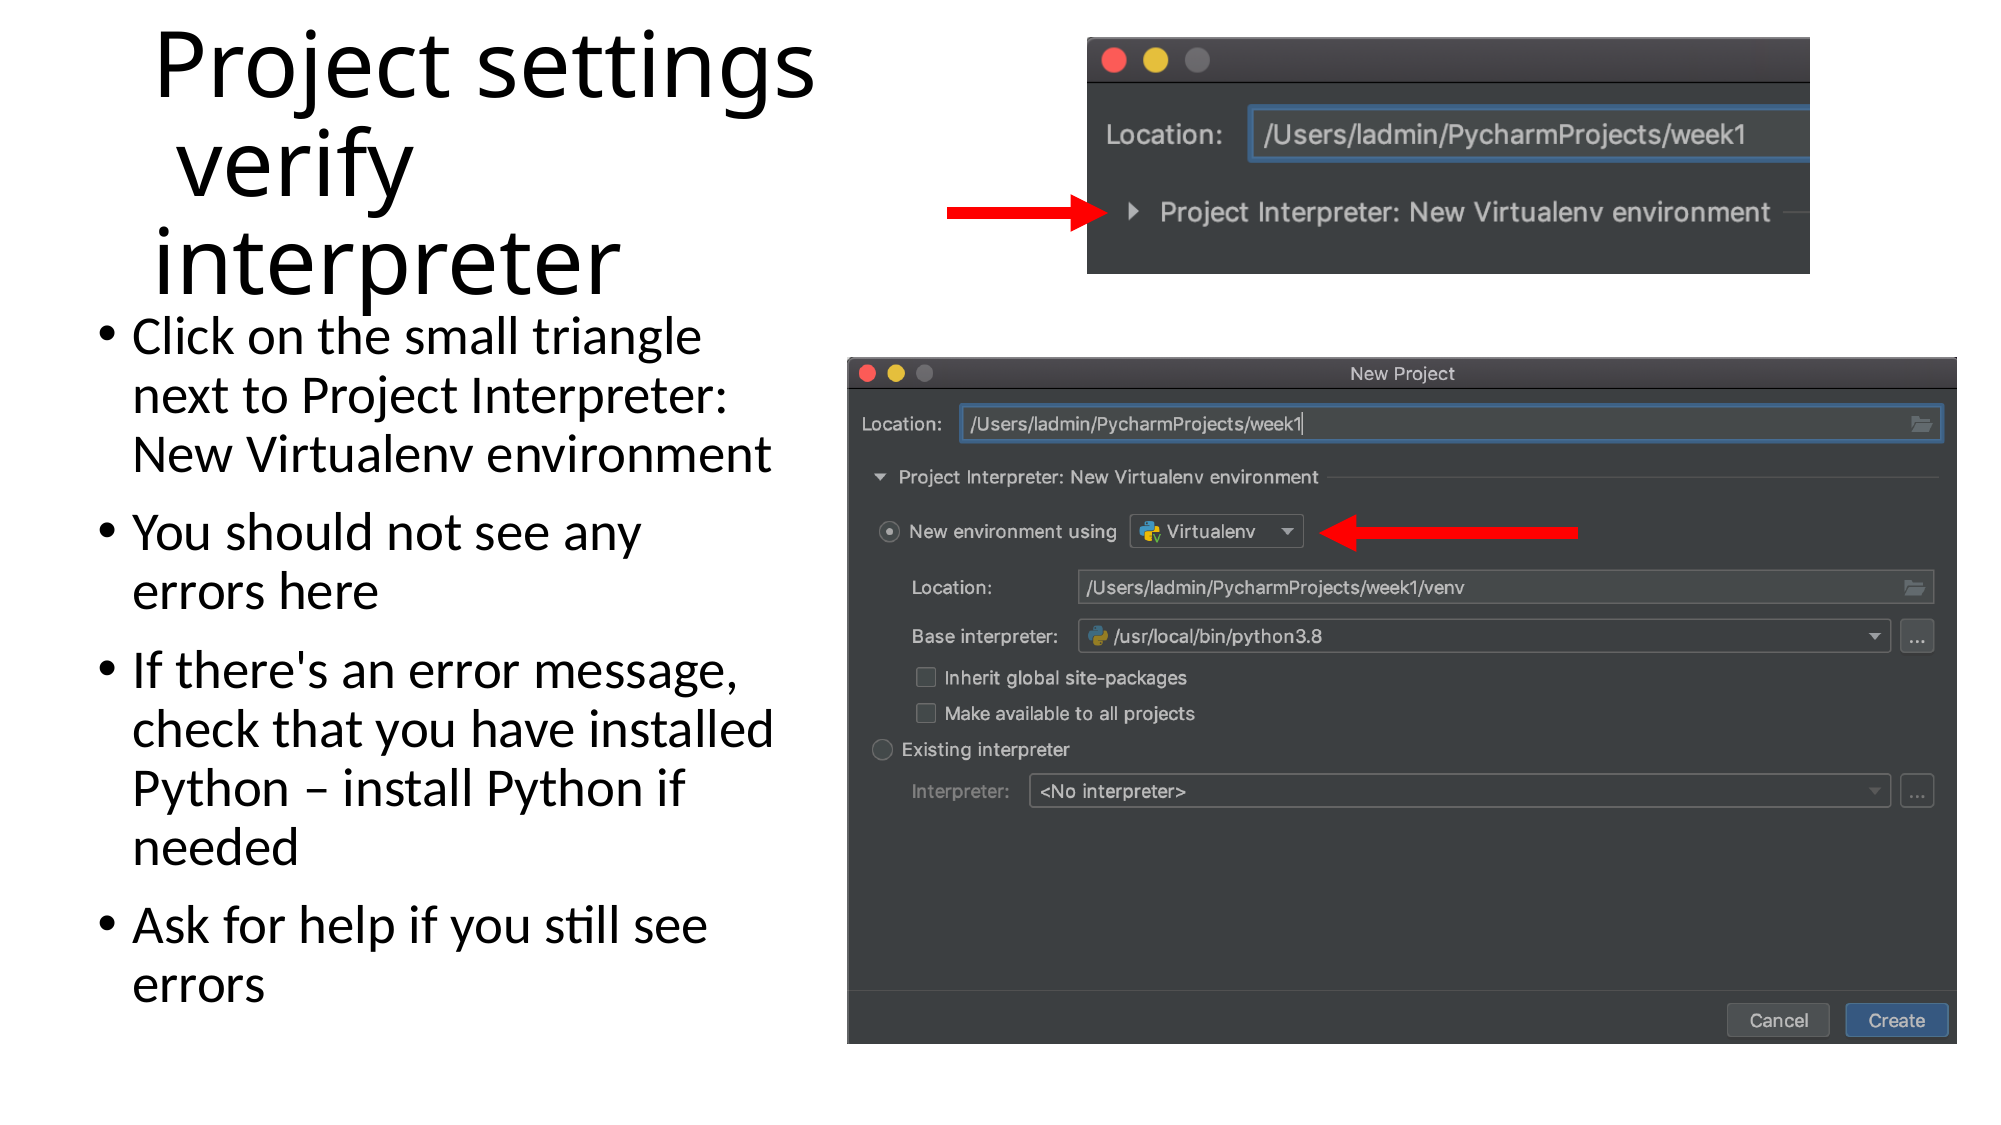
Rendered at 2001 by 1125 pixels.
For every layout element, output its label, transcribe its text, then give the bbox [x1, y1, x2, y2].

list Click on the small triangle next to Project Interpreter: New Virtualenv environment You should not see any errors here If there's an error message, check that you have installed Python – install Python if needed Ask for help if you still see errors [82, 299, 793, 1070]
picture [1087, 37, 1811, 274]
picture [847, 357, 1957, 1044]
title Project settings verify interpreter [137, 59, 848, 274]
